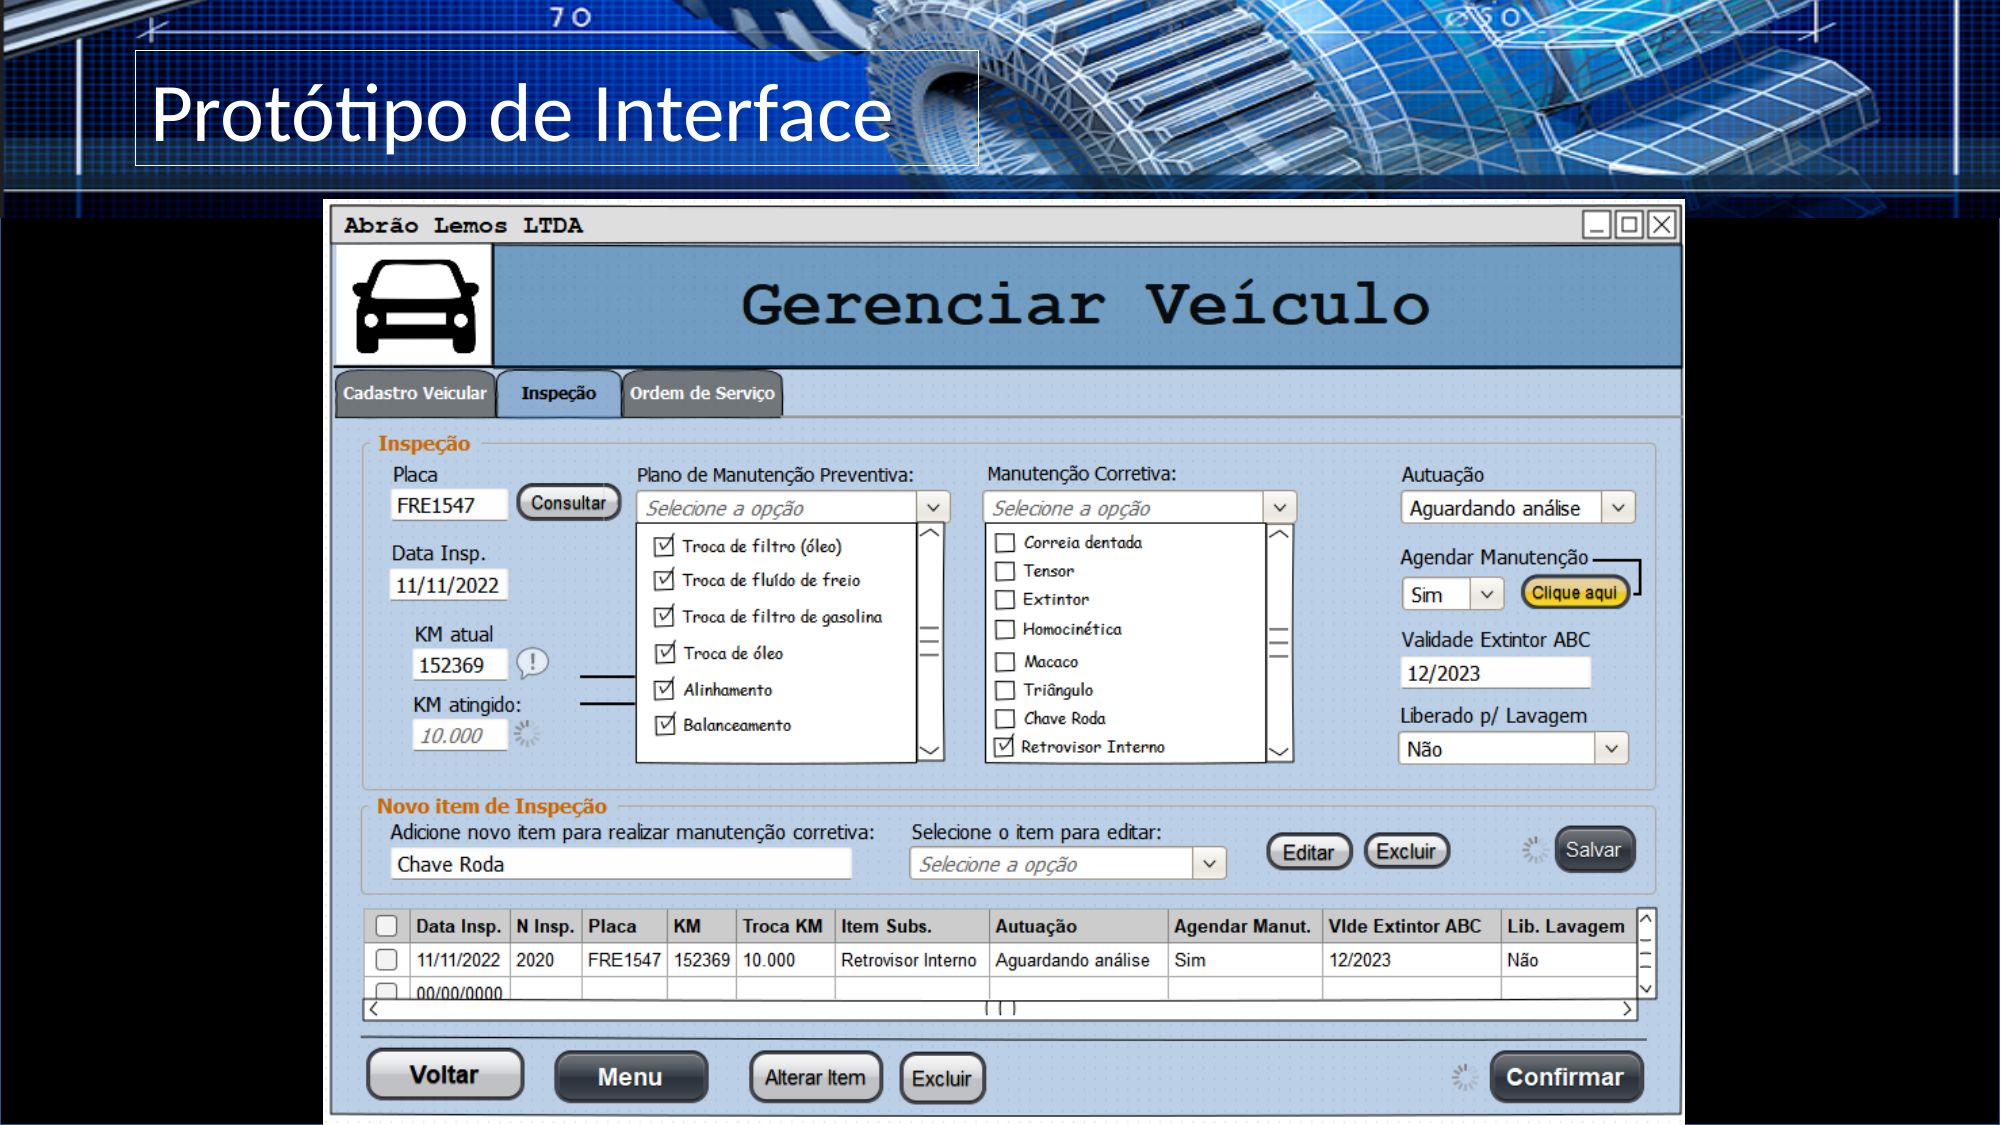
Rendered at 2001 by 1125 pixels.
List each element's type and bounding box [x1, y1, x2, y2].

text_box [1685, 218, 2000, 1125]
picture [0, 0, 2000, 1125]
text_box [0, 218, 323, 1125]
